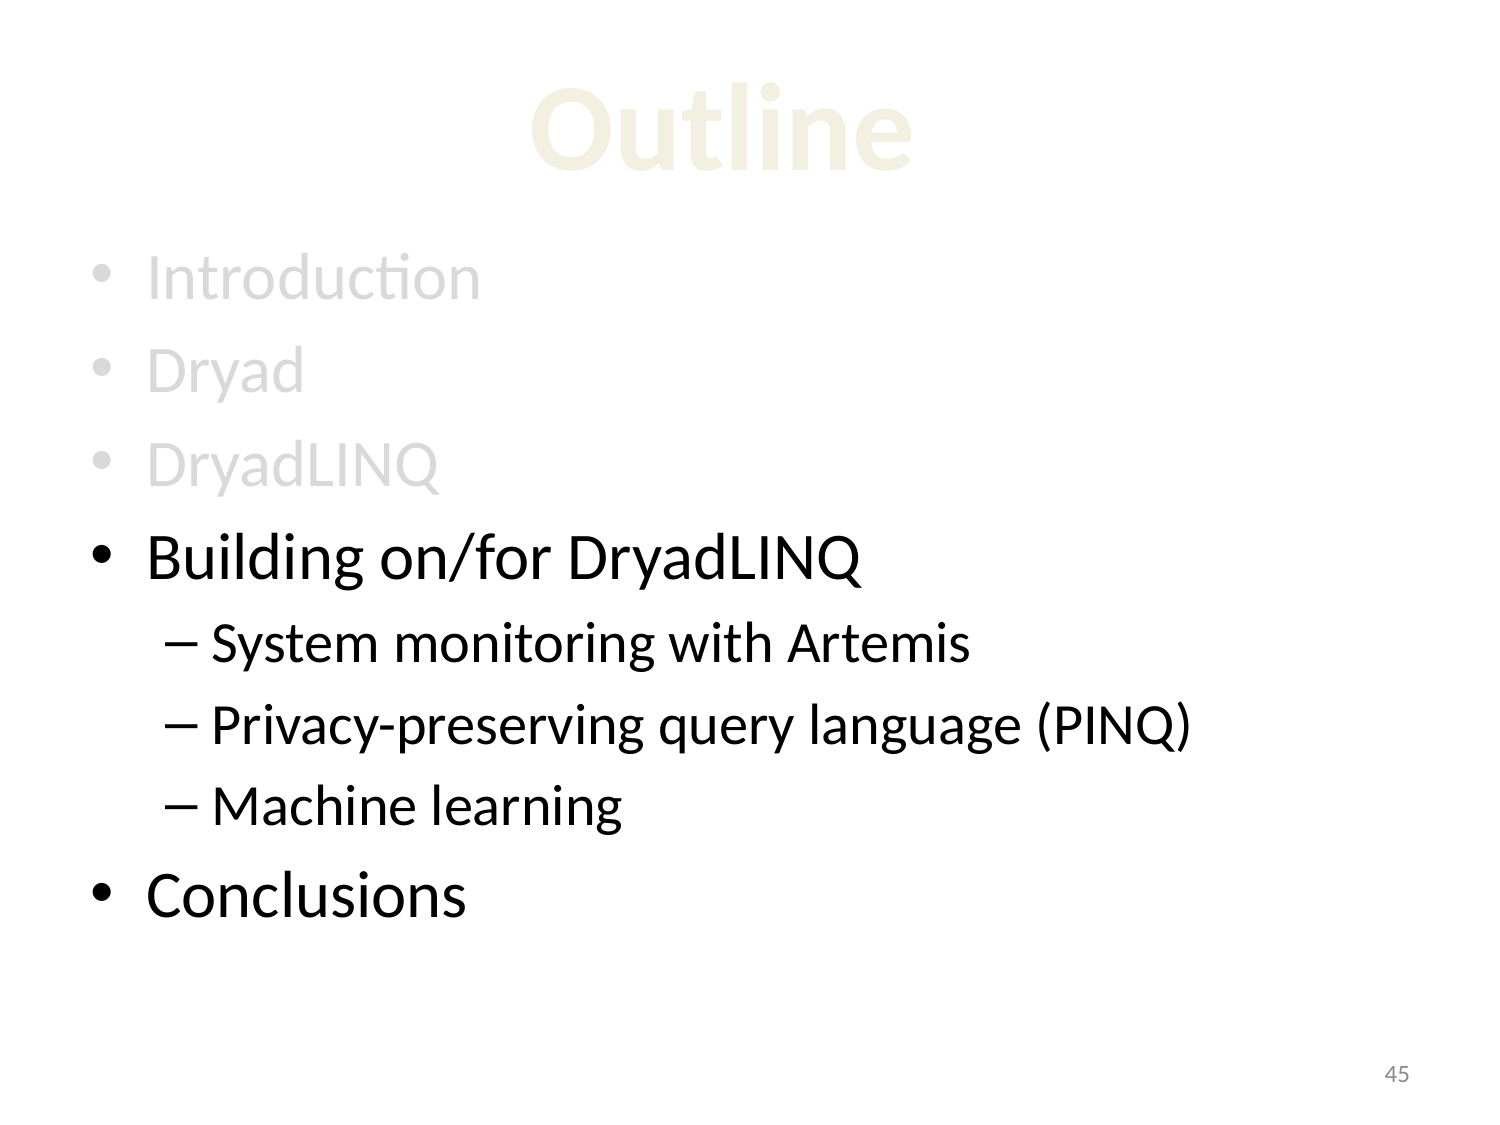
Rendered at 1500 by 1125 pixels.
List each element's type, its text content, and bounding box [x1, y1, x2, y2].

slide_number 45 [1074, 1042, 1425, 1103]
list Introduction Dryad DryadLINQ Building on/for DryadLINQ System monitoring with Artemis Privacy-preserving query language (PINQ) Machine learning Conclusions [75, 224, 1425, 1063]
text_box Outline [514, 37, 932, 203]
